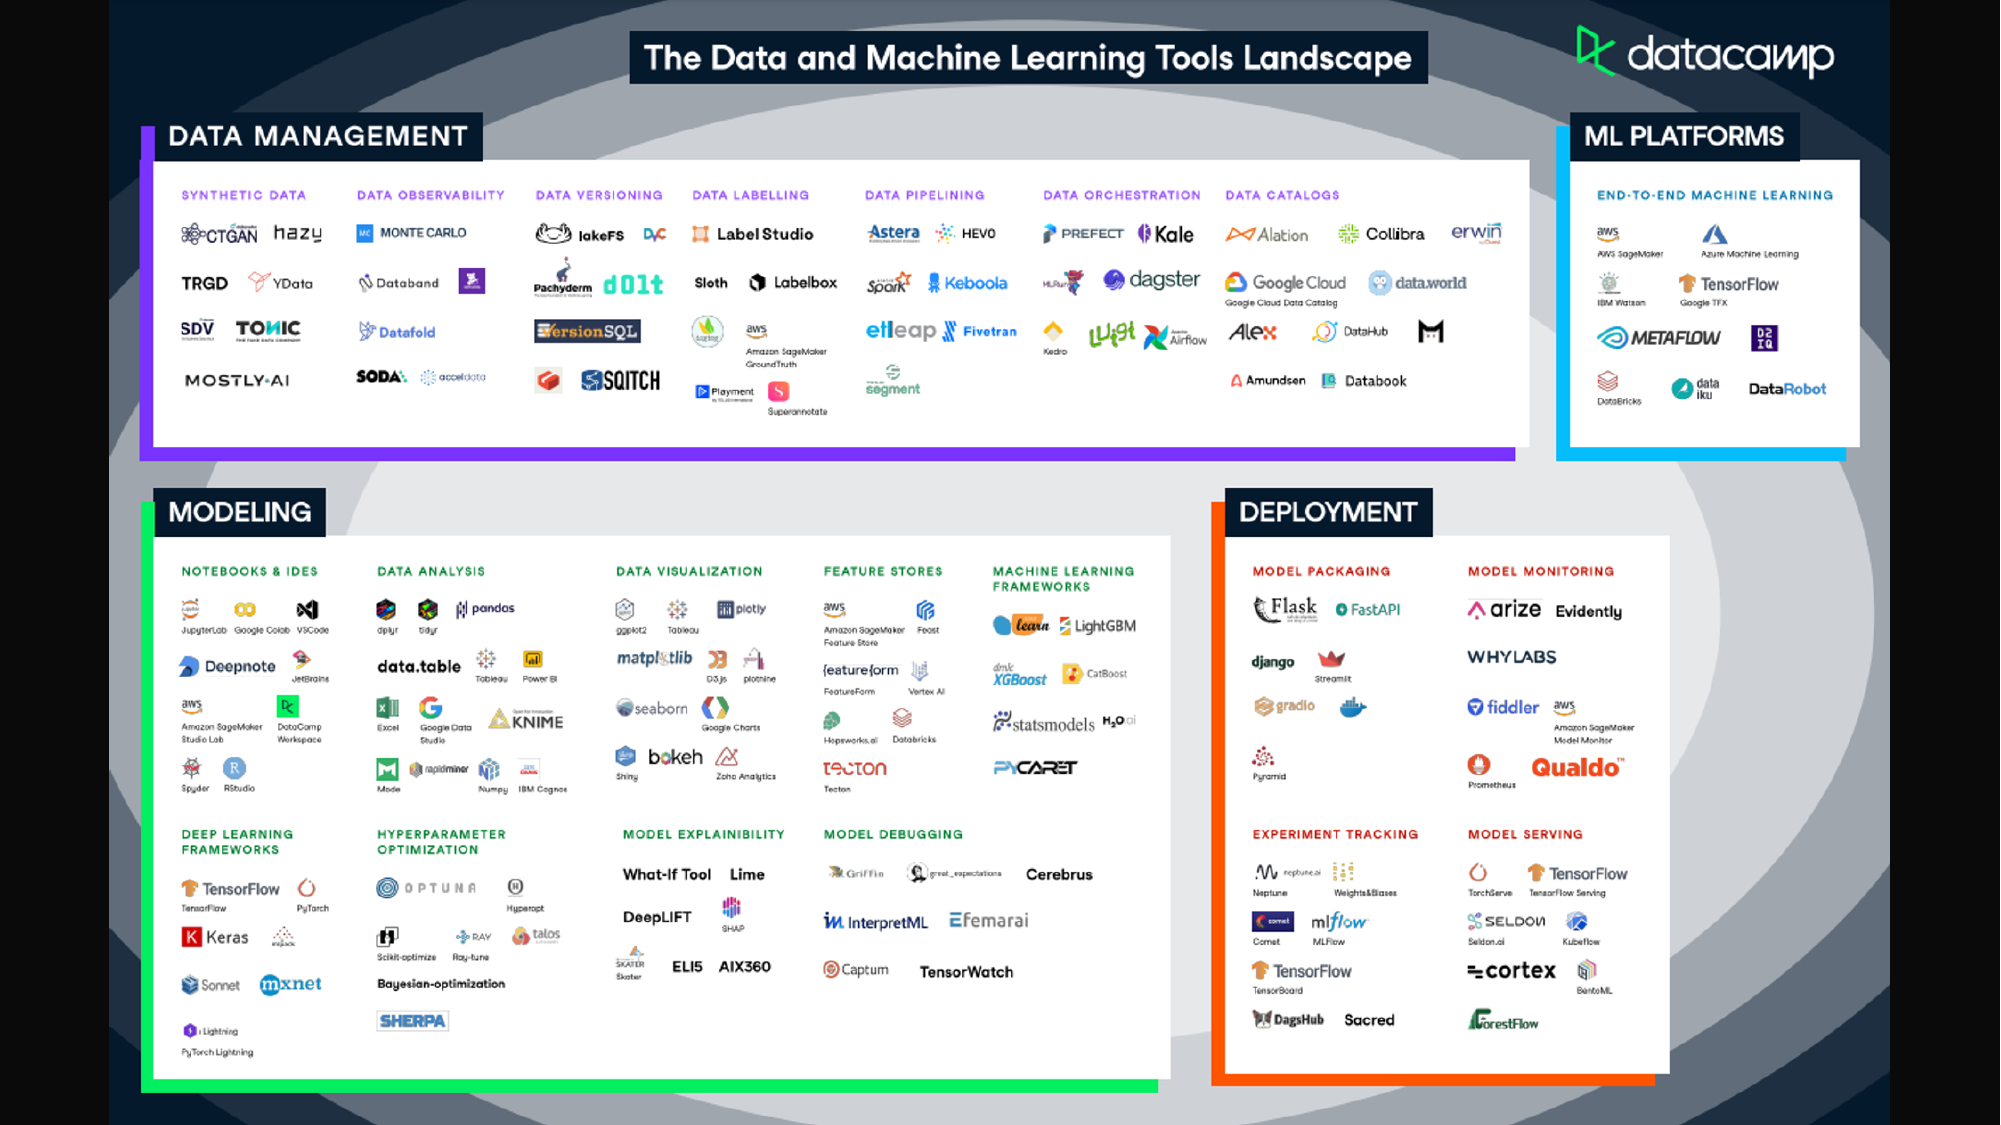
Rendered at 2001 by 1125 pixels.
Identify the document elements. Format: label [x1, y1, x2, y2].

picture [109, 0, 1890, 1125]
